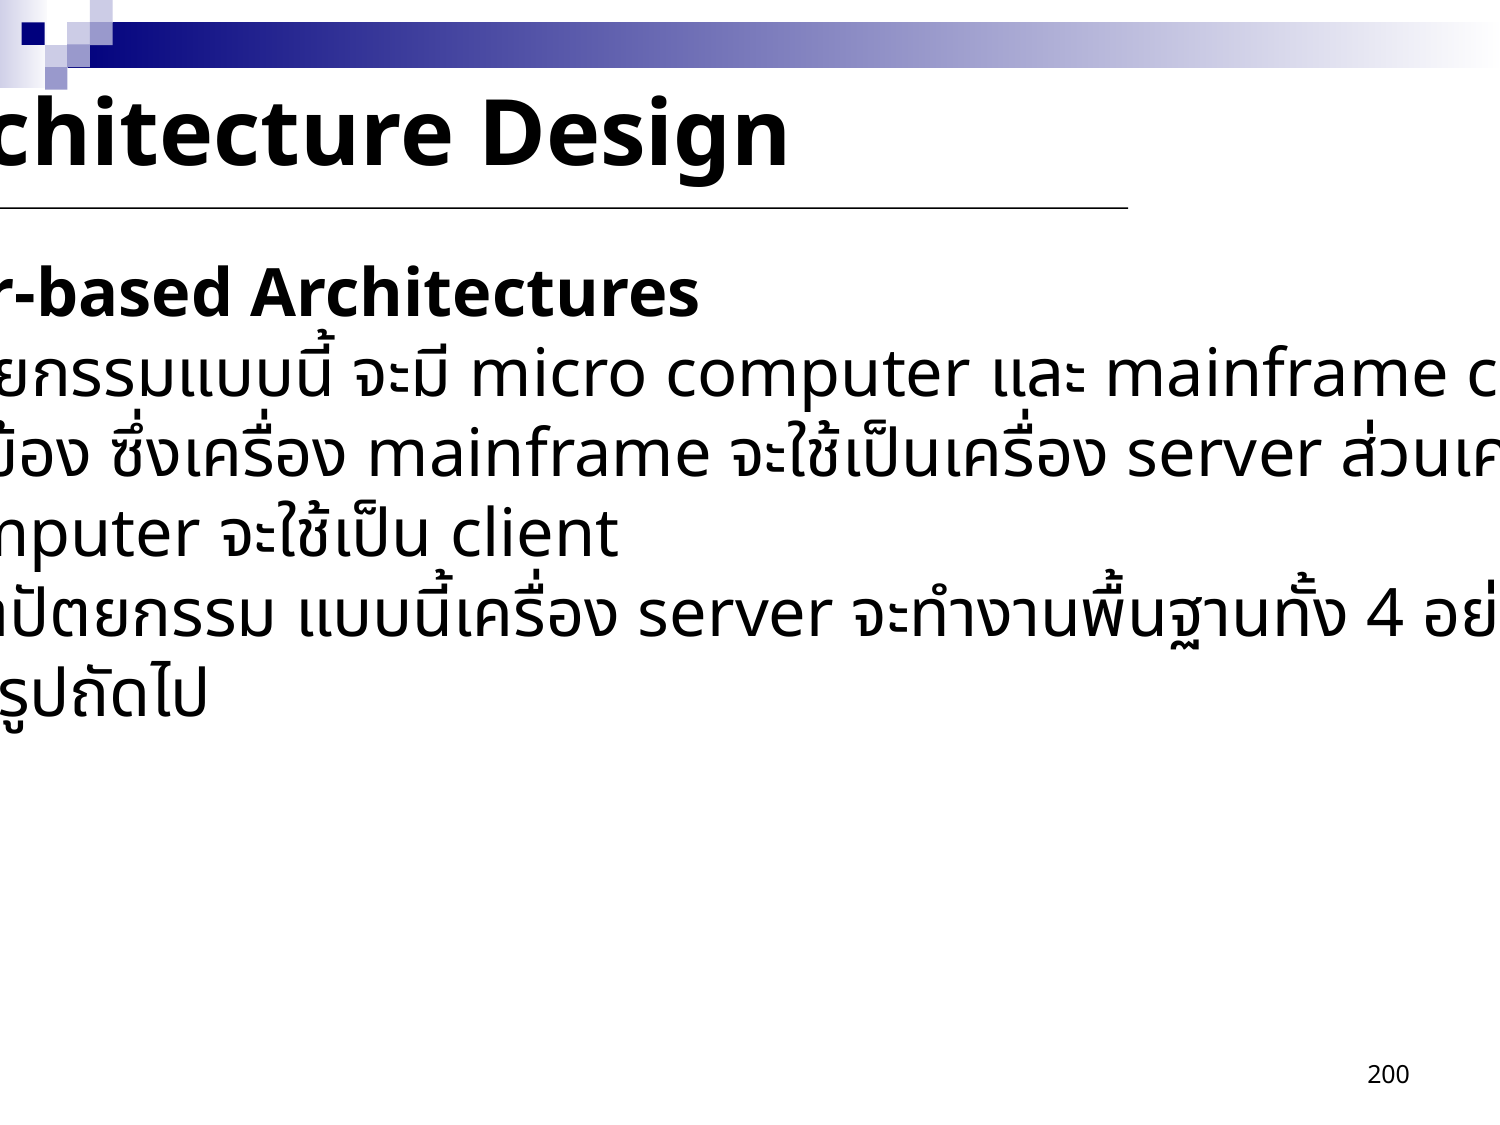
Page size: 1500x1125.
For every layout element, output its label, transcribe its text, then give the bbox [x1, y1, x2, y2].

slide_number 200 [1074, 1024, 1426, 1101]
text_box Architecture Design [0, 66, 808, 191]
text_box (1) Server-based Architectures สถาปัตยกรรมแบบนี้ จะมี micro computer และ mainframe computer เข้ามาเกี่ยวข้อง ซึ่งเครื่อง mainframe จะใช้เป็นเครื่อง server ส่วนเครื่อง micro computer จะใช้เป็น client โดยสถาปัตยกรรม แบบนี้เครื่อง server จะทำงานพื้นฐานทั้ง 4 อย่าง อย่างเช่นในรูปถัดไป [0, 242, 1500, 737]
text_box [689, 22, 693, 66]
